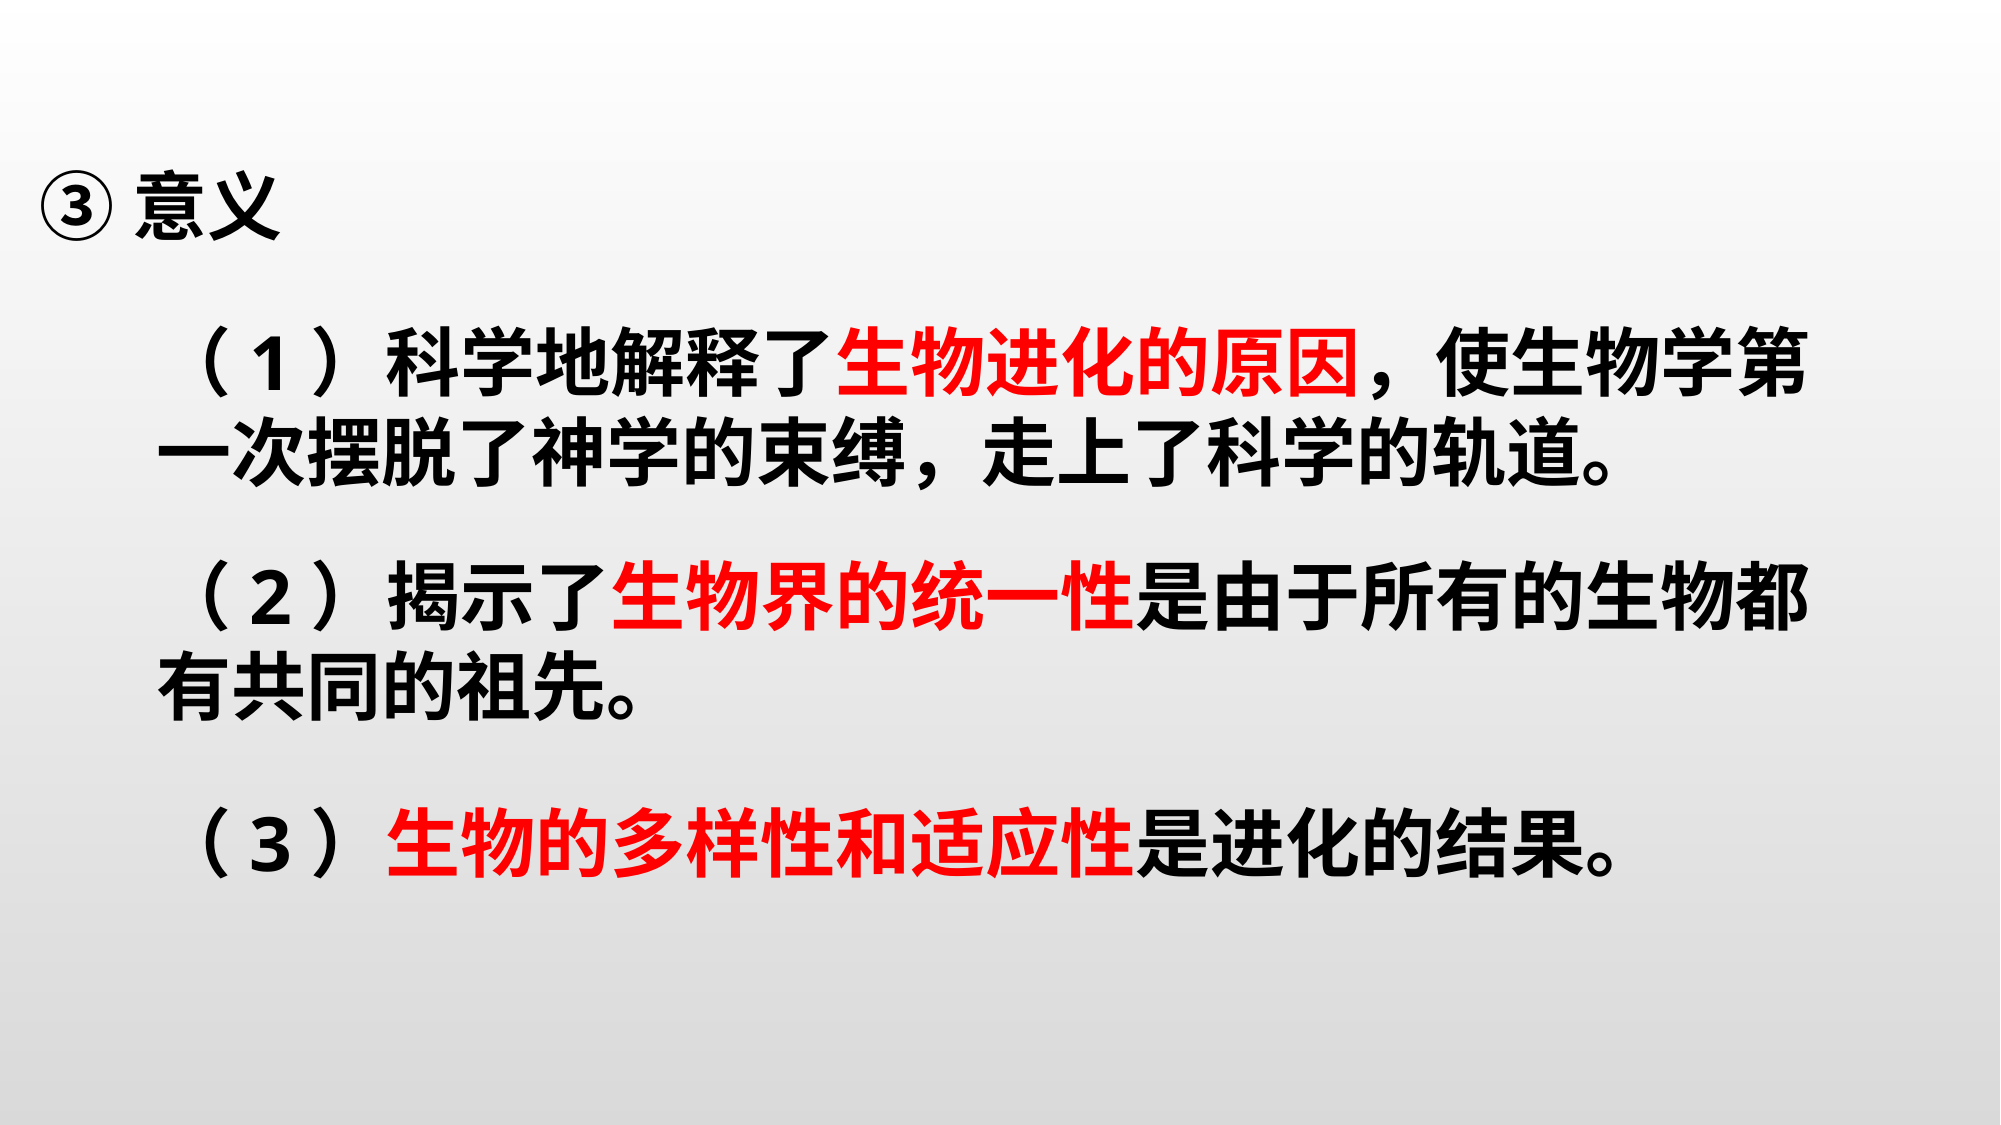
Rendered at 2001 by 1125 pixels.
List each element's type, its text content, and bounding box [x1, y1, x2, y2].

text_box （2）揭示了生物界的统一性是由于所有的生物都有共同的祖先。 [141, 542, 1848, 737]
text_box （1）科学地解释了生物进化的原因，使生物学第一次摆脱了神学的束缚，走上了科学的轨道。 [141, 308, 1848, 503]
text_box ③意义 [24, 152, 1160, 257]
text_box （3）生物的多样性和适应性是进化的结果。 [141, 761, 1964, 894]
